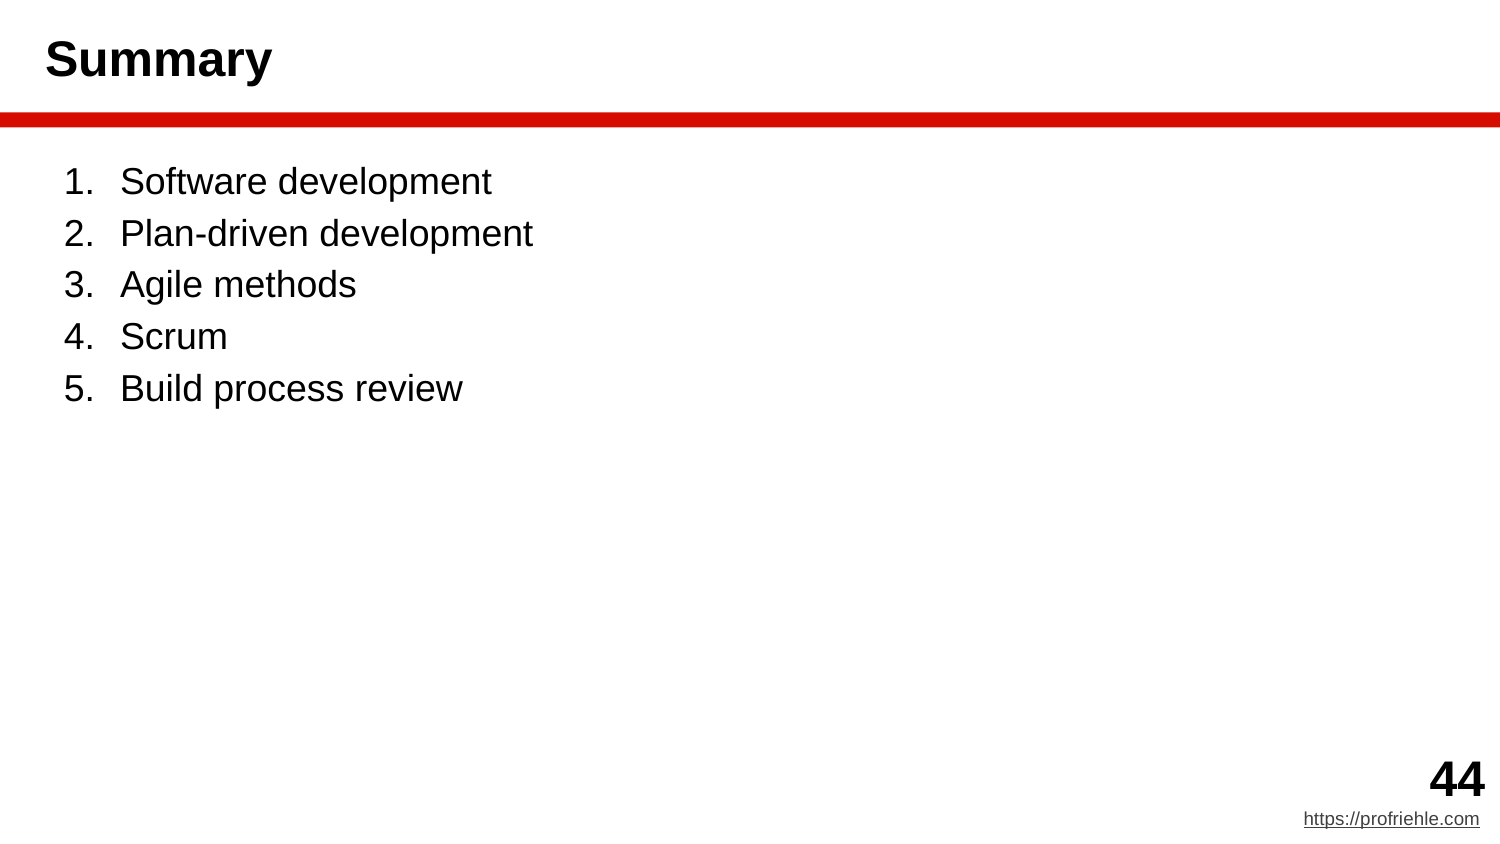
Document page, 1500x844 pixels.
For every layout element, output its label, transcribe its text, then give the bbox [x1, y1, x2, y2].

list Software development Plan-driven development Agile methods Scrum Build process review [45, 150, 1455, 825]
title Summary [0, 0, 1500, 113]
slide_number ‹#› https://profriehle.com [1200, 724, 1500, 844]
